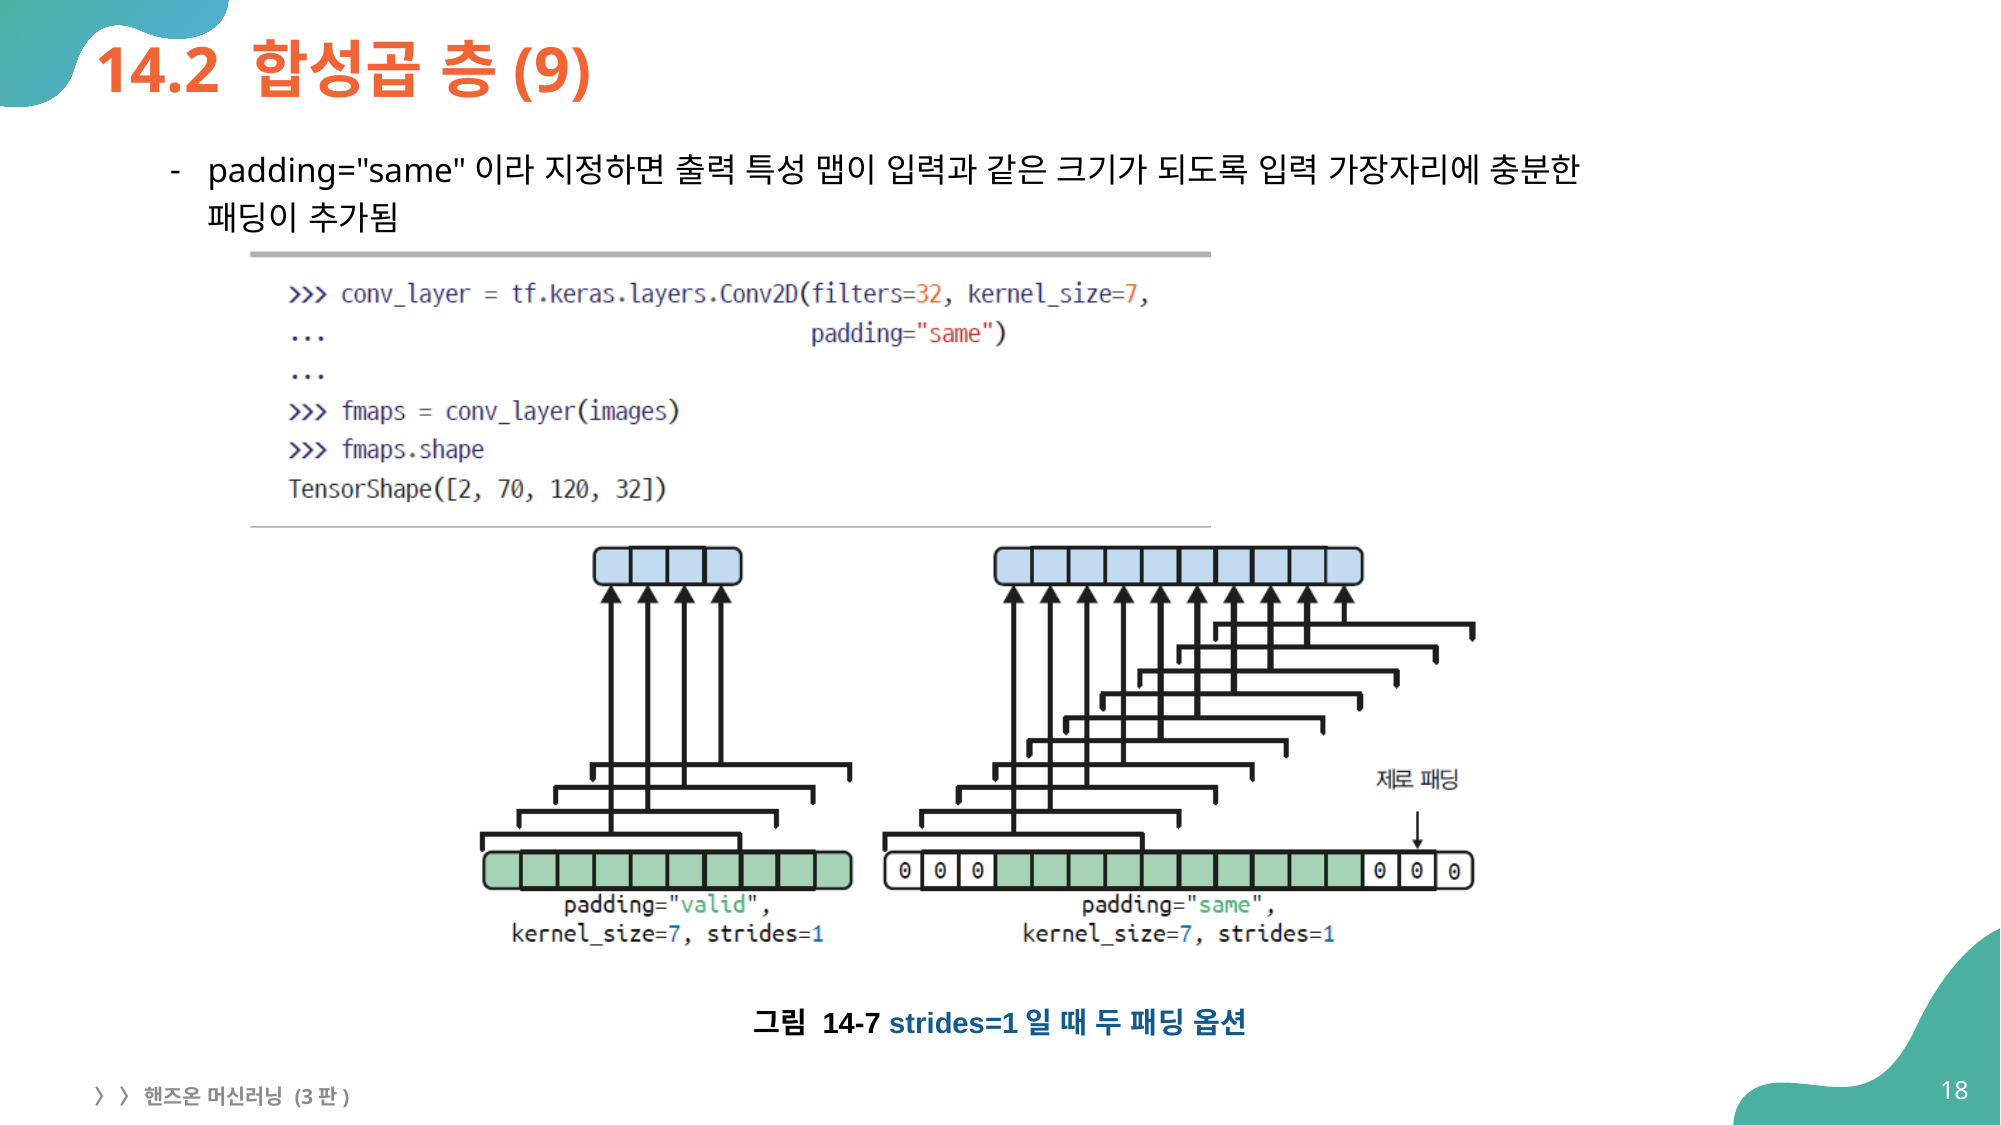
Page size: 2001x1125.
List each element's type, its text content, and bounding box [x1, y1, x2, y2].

footer 〉 〉 핸즈온 머신러닝 (3판) [79, 1078, 755, 1114]
slide_number 18 [1917, 1061, 1984, 1122]
list padding="same"이라 지정하면 출력 특성 맵이 입력과 같은 크기가 되도록 입력 가장자리에 충분한 패딩이 추가됨 [79, 133, 1892, 1035]
title 14.2 합성곱 층(9) [79, 17, 1931, 128]
picture [249, 249, 1211, 532]
text_box 그림 14-7 strides=1일 때 두 패딩 옵션 [499, 997, 1502, 1047]
picture [475, 537, 1535, 952]
